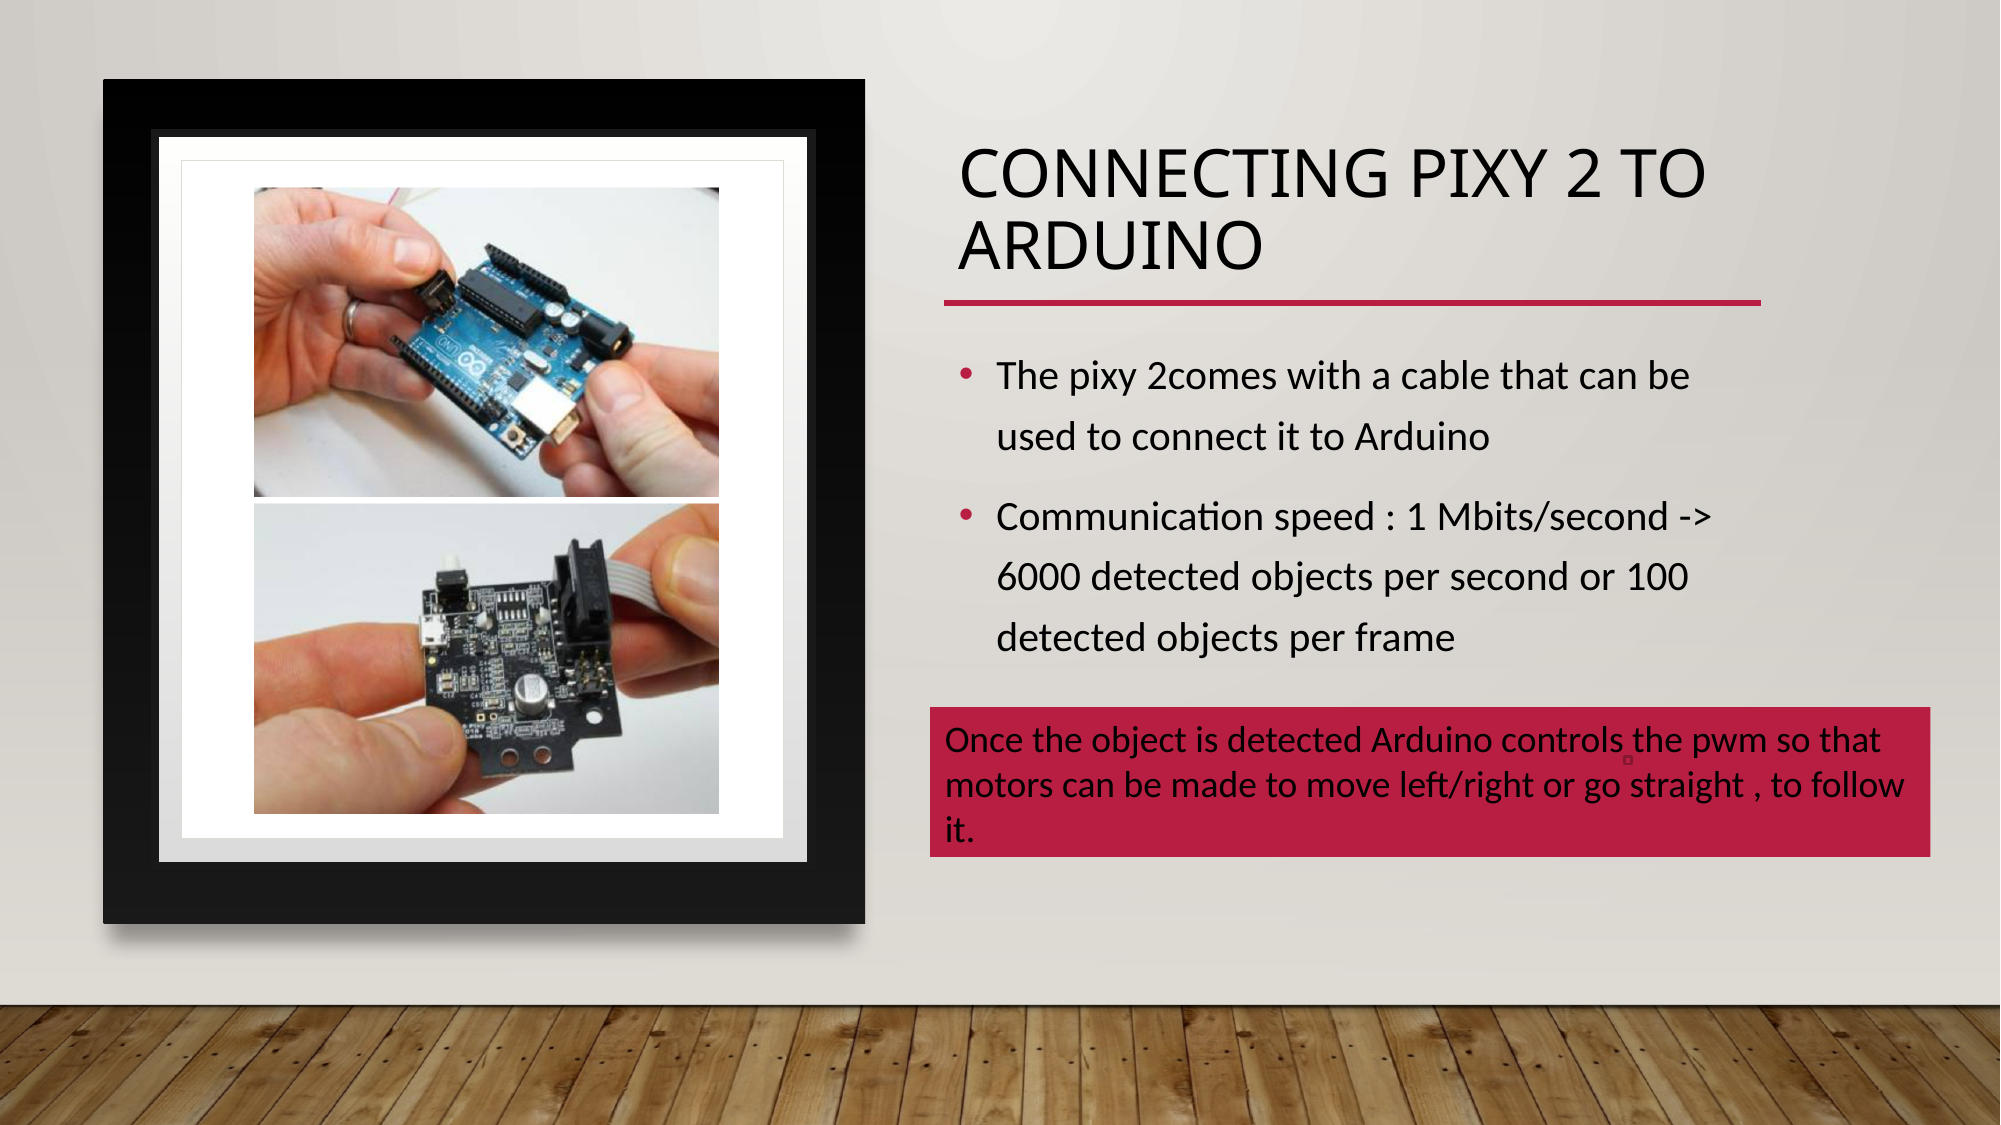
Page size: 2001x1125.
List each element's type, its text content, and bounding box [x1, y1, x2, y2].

list The pixy 2comes with a cable that can be used to connect it to Arduino Communication speed : 1 Mbits/second -> 6000 detected objects per second or 100 detected objects per frame [943, 330, 1733, 692]
text_box [0, 0, 2000, 330]
picture [246, 182, 723, 818]
title Connecting pixy 2 to arduino [943, 131, 1762, 302]
picture [0, 1006, 2000, 1125]
text_box Once the object is detected Arduino controls the pwm so that motors can be made to move left/right or go straight , to follow it. [930, 707, 1931, 857]
text_box [1623, 755, 1633, 765]
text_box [103, 78, 866, 924]
text_box [0, 330, 2000, 1004]
